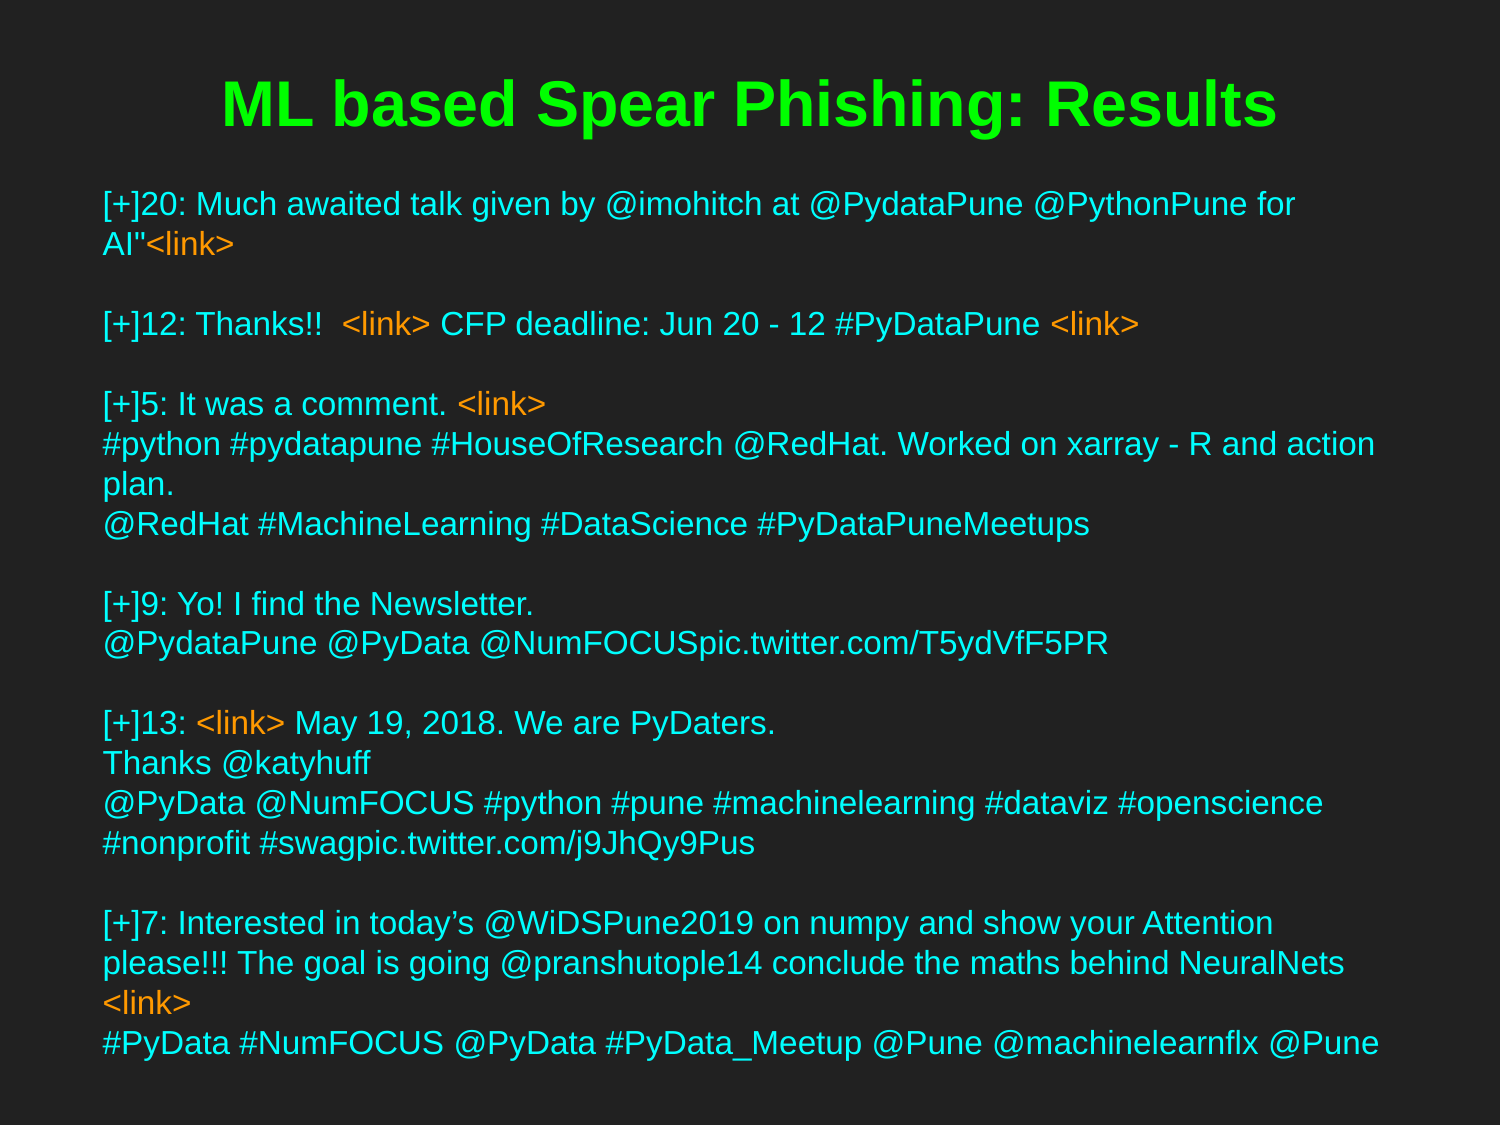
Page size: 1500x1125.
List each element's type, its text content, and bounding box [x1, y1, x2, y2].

text_box [+]20: Much awaited talk given by @imohitch at @PydataPune @PythonPune for AI"<link> [+]12: Thanks!! <link> CFP deadline: Jun 20 - 12 #PyDataPune <link> [+]5: It was a comment. <link> #python #pydatapune #HouseOfResearch @RedHat. Worked on xarray - R and action plan. @RedHat #MachineLearning #DataScience #PyDataPuneMeetups [+]9: Yo! I find the Newsletter. @PydataPune @PyData @NumFOCUSpic.twitter.com/T5ydVfF5PR [+]13: <link> May 19, 2018. We are PyDaters. Thanks @katyhuff @PyData @NumFOCUS #python #pune #machinelearning #dataviz #openscience #nonprofit #swagpic.twitter.com/j9JhQy9Pus [+]7: Interested in today’s @WiDSPune2019 on numpy and show your Attention please!!! The goal is going @pranshutople14 conclude the maths behind NeuralNets <link> #PyData #NumFOCUS @PyData #PyData_Meetup @Pune @machinelearnflx @Pune [87, 167, 1413, 631]
title ML based Spear Phishing: Results [51, 47, 1449, 173]
